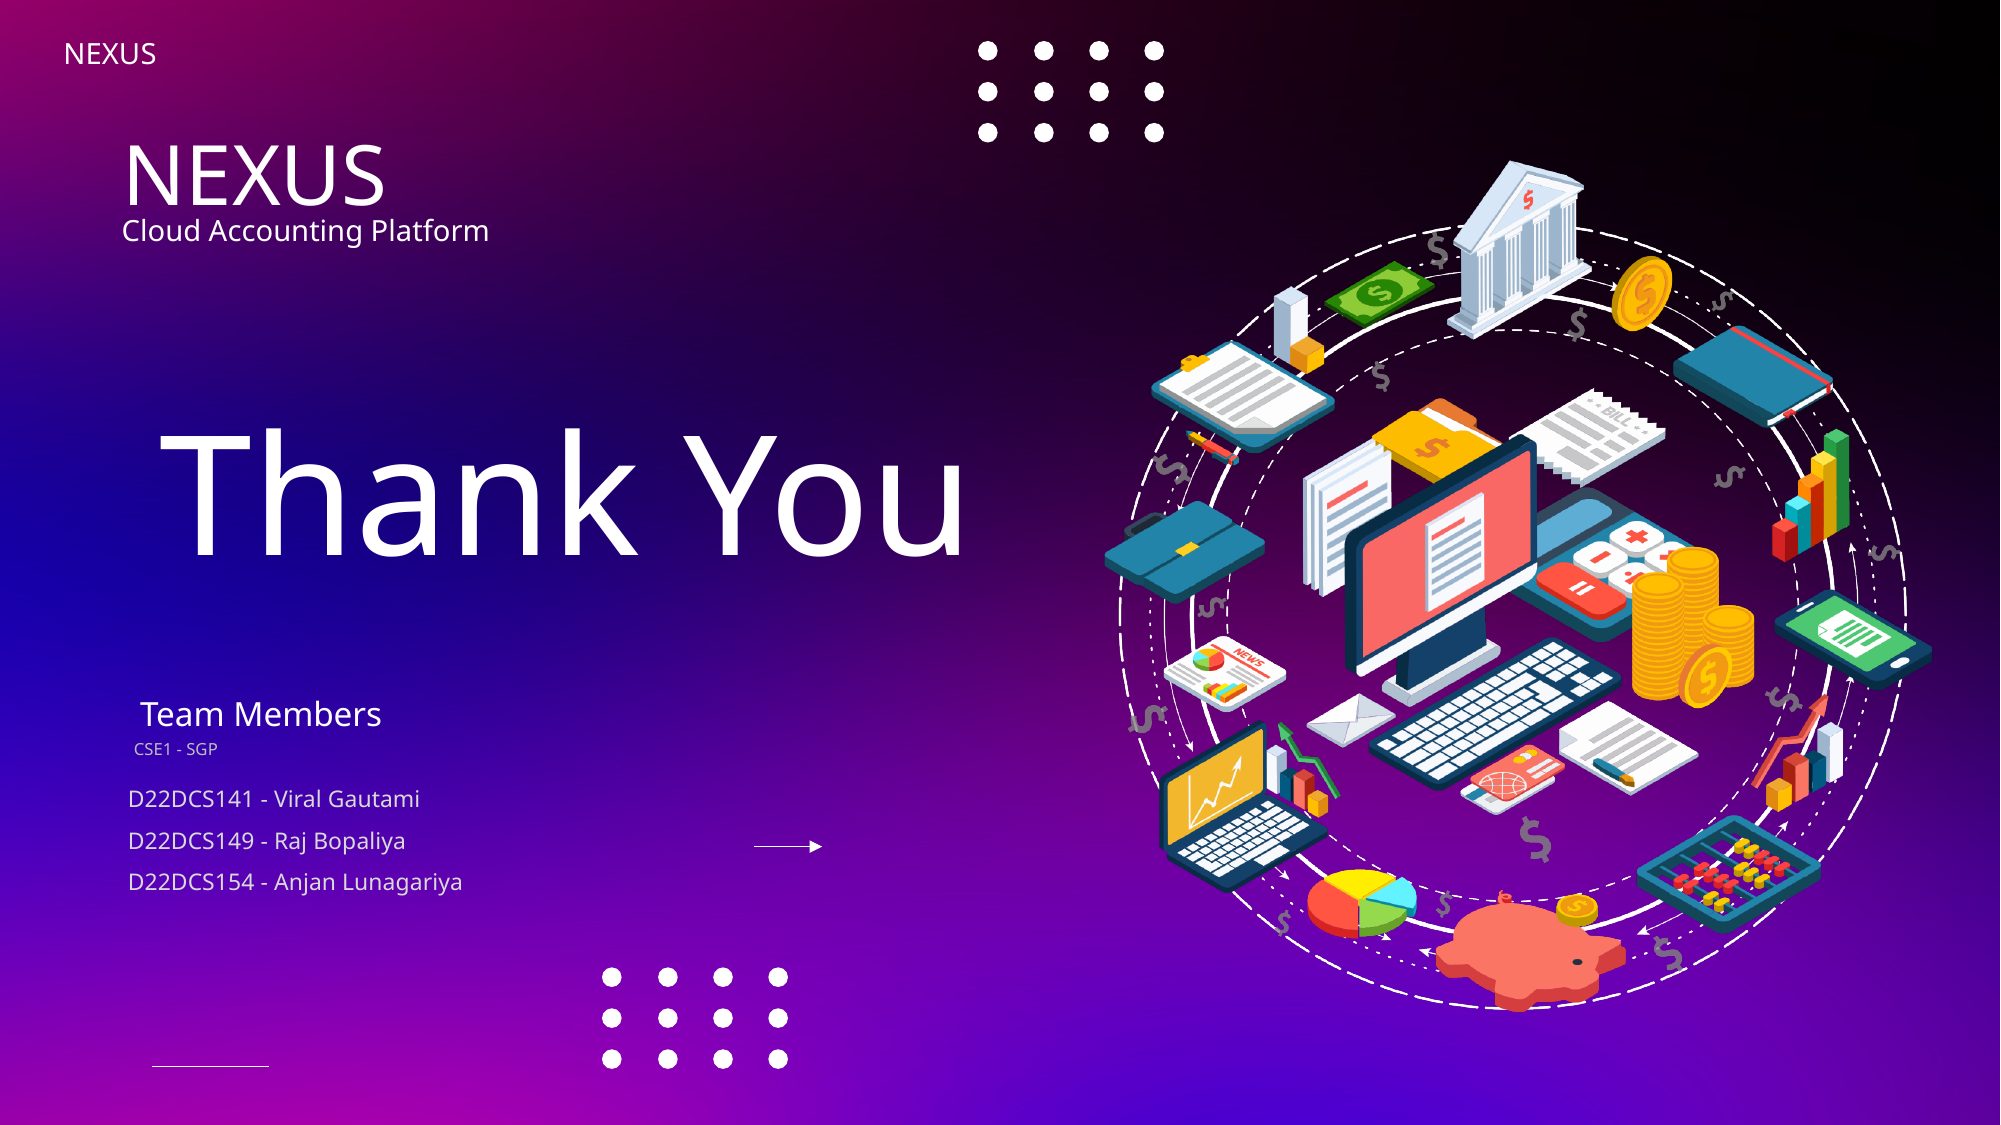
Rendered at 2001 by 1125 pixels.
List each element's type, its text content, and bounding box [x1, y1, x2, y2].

text_box D22DCS141 - Viral Gautami D22DCS149 - Raj Bopaliya D22DCS154 - Anjan Lunagariya [113, 763, 631, 903]
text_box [602, 967, 789, 1069]
text_box NEXUS [0, 114, 573, 230]
text_box Team Members [125, 686, 398, 741]
text_box Thank You [144, 381, 977, 597]
text_box Cloud Accounting Platform [106, 205, 539, 256]
picture [0, 0, 2000, 1125]
text_box NEXUS [48, 28, 172, 78]
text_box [978, 41, 1165, 81]
text_box CSE1 - SGP [119, 731, 234, 763]
